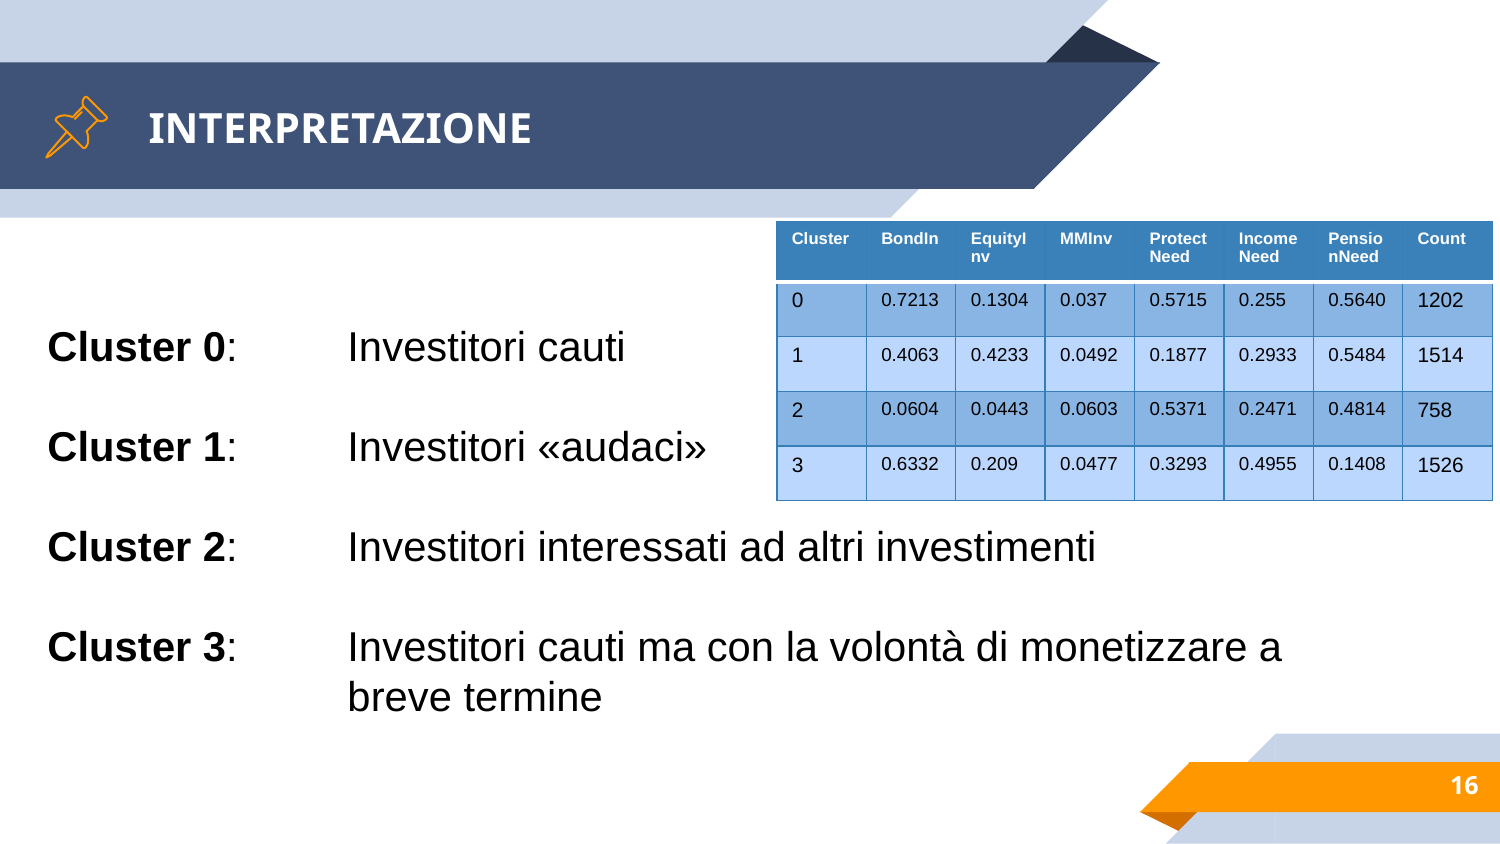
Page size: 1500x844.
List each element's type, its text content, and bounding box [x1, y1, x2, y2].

table_cell 0.4233 [956, 337, 1044, 391]
table_cell 0.1304 [956, 284, 1044, 336]
table_cell 0.5371 [1135, 392, 1223, 445]
table_cell 0.1877 [1135, 337, 1223, 391]
table_header ProtectNeed [1135, 222, 1223, 280]
table_header IncomeNeed [1225, 222, 1313, 280]
table_cell 0.4814 [1314, 392, 1402, 445]
table_header PensionNeed [1314, 222, 1402, 280]
table_cell 0.037 [1046, 284, 1134, 336]
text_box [45, 96, 108, 158]
table_cell 1514 [1403, 337, 1492, 391]
table_cell 2 [778, 392, 866, 445]
table_header Cluster [778, 222, 866, 280]
title INTERPRETAZIONE [133, 64, 1035, 190]
table_header MMInv [1046, 222, 1134, 280]
table_cell 0.1408 [1314, 447, 1402, 500]
table_cell 0.0443 [956, 392, 1044, 445]
table_cell 0.2471 [1225, 392, 1313, 445]
table_cell 0.5484 [1314, 337, 1402, 391]
table_cell 0.0477 [1046, 447, 1134, 500]
slide_number 16 [1249, 760, 1494, 813]
table_header EquityInv [956, 222, 1044, 280]
table_cell 0.0604 [867, 392, 955, 445]
table_cell 0.0603 [1046, 392, 1134, 445]
table_header BondIn [867, 222, 955, 280]
table_cell 0.7213 [867, 284, 955, 336]
table_cell 0.3293 [1135, 447, 1223, 500]
table_cell 1202 [1403, 284, 1492, 336]
table_cell 0.4063 [867, 337, 955, 391]
table_cell 0.4955 [1225, 447, 1313, 500]
table_cell 0.2933 [1225, 337, 1313, 391]
table_cell 3 [778, 447, 866, 500]
table_cell 1 [778, 337, 866, 391]
table_cell 1526 [1403, 447, 1492, 500]
table_cell 0.0492 [1046, 337, 1134, 391]
table_cell 0.5715 [1135, 284, 1223, 336]
text_box Cluster 0: Investitori cauti Cluster 1: Investitori «audaci» Cluster 2: Investitori interessati ad altri investimenti Cluster 3: Investitori cauti ma con la volontà di monetizzare a breve termine [32, 312, 1368, 728]
table_cell 0.209 [956, 447, 1044, 500]
table_cell 0 [778, 284, 866, 336]
table_cell 0.255 [1225, 284, 1313, 336]
table_cell 758 [1403, 392, 1492, 445]
table_header Count [1403, 222, 1492, 280]
table_cell 0.5640 [1314, 284, 1402, 336]
table_cell 0.6332 [867, 447, 955, 500]
